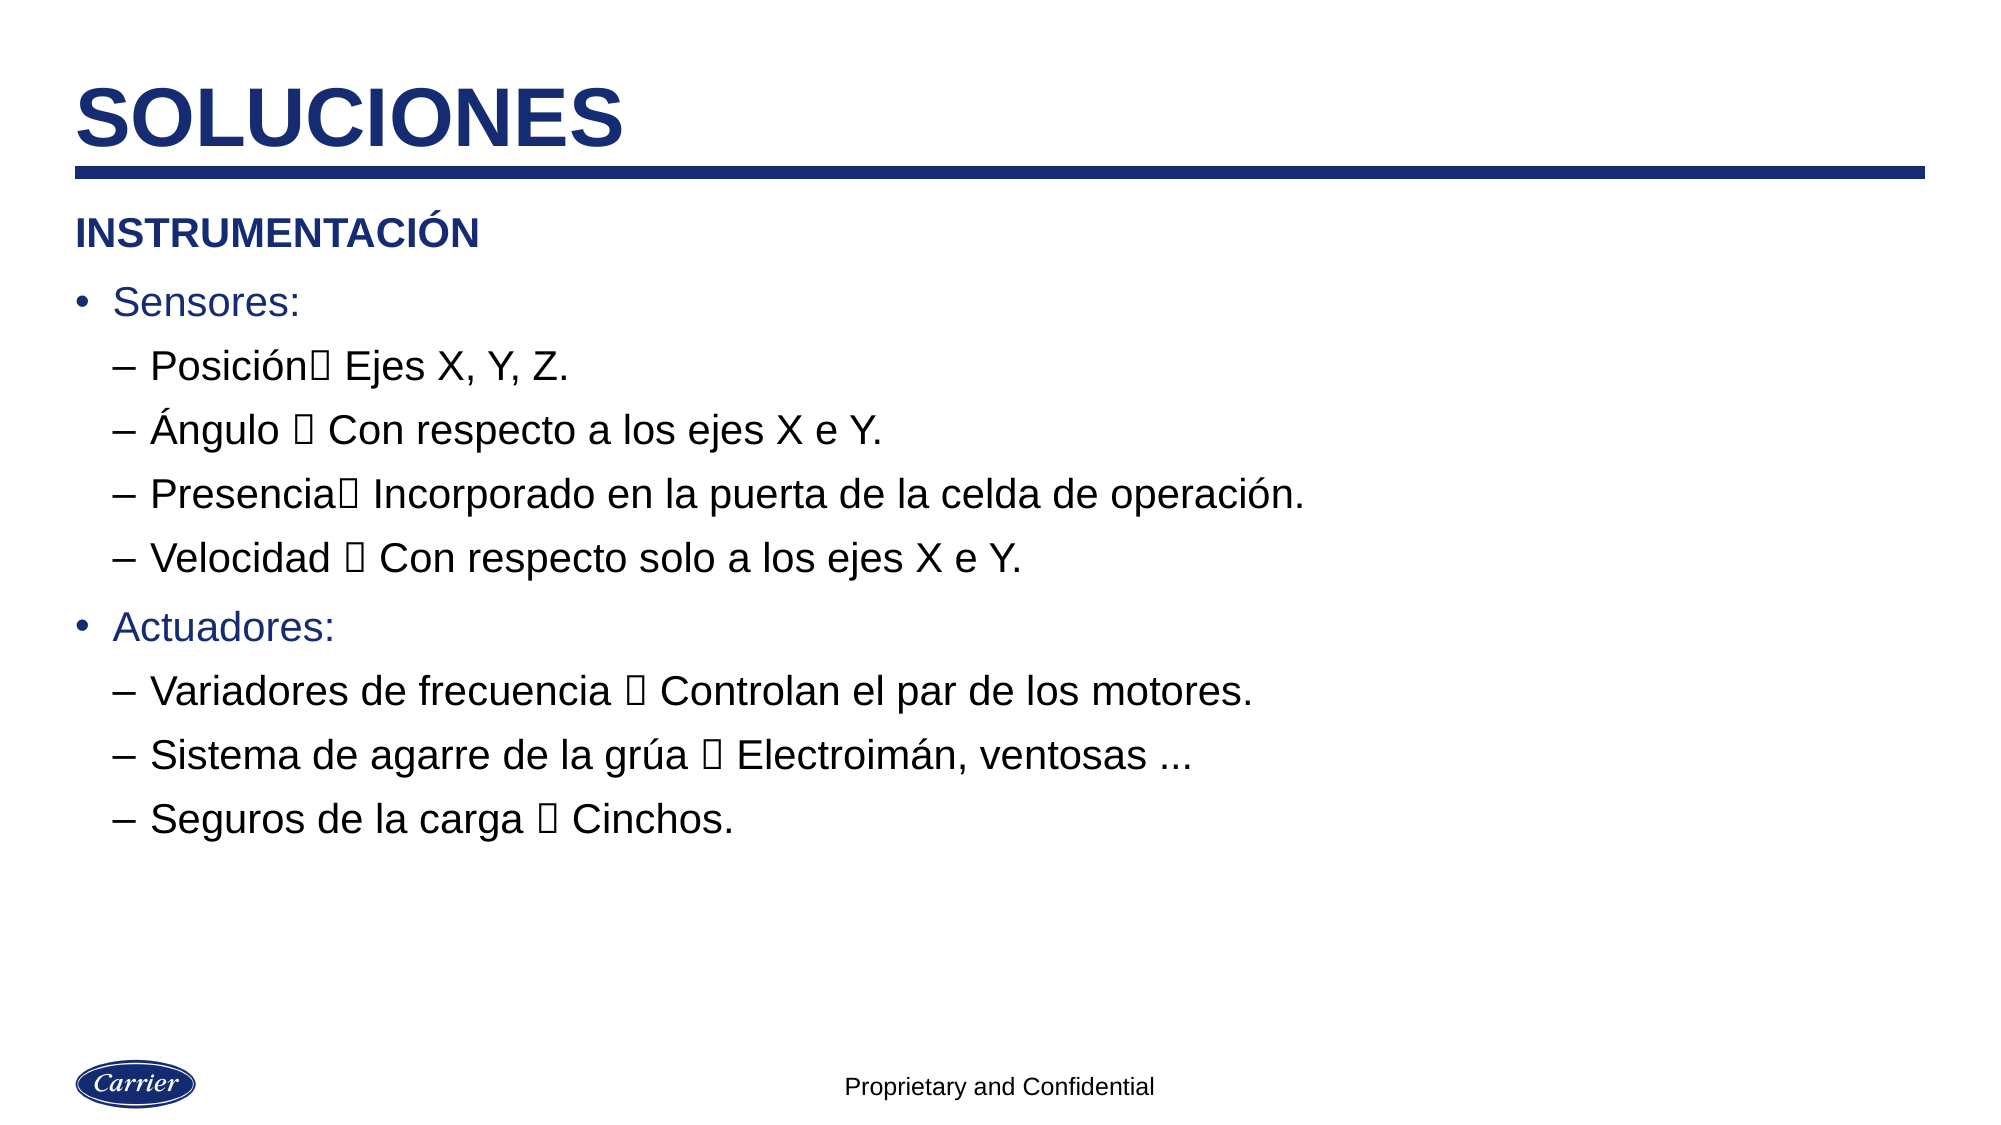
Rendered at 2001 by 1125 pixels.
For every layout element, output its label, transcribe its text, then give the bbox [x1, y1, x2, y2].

footer Proprietary and Confidential [662, 1055, 1338, 1115]
list INSTRUMENTACIÓN Sensores: Posición Ejes X, Y, Z. Ángulo  Con respecto a los ejes X e Y. Presencia Incorporado en la puerta de la celda de operación. Velocidad  Con respecto solo a los ejes X e Y. Actuadores: Variadores de frecuencia  Controlan el par de los motores. Sistema de agarre de la grúa  Electroimán, ventosas ... Seguros de la carga  Cinchos. [75, 210, 1925, 990]
title SOLUCIONES [75, 75, 1925, 165]
